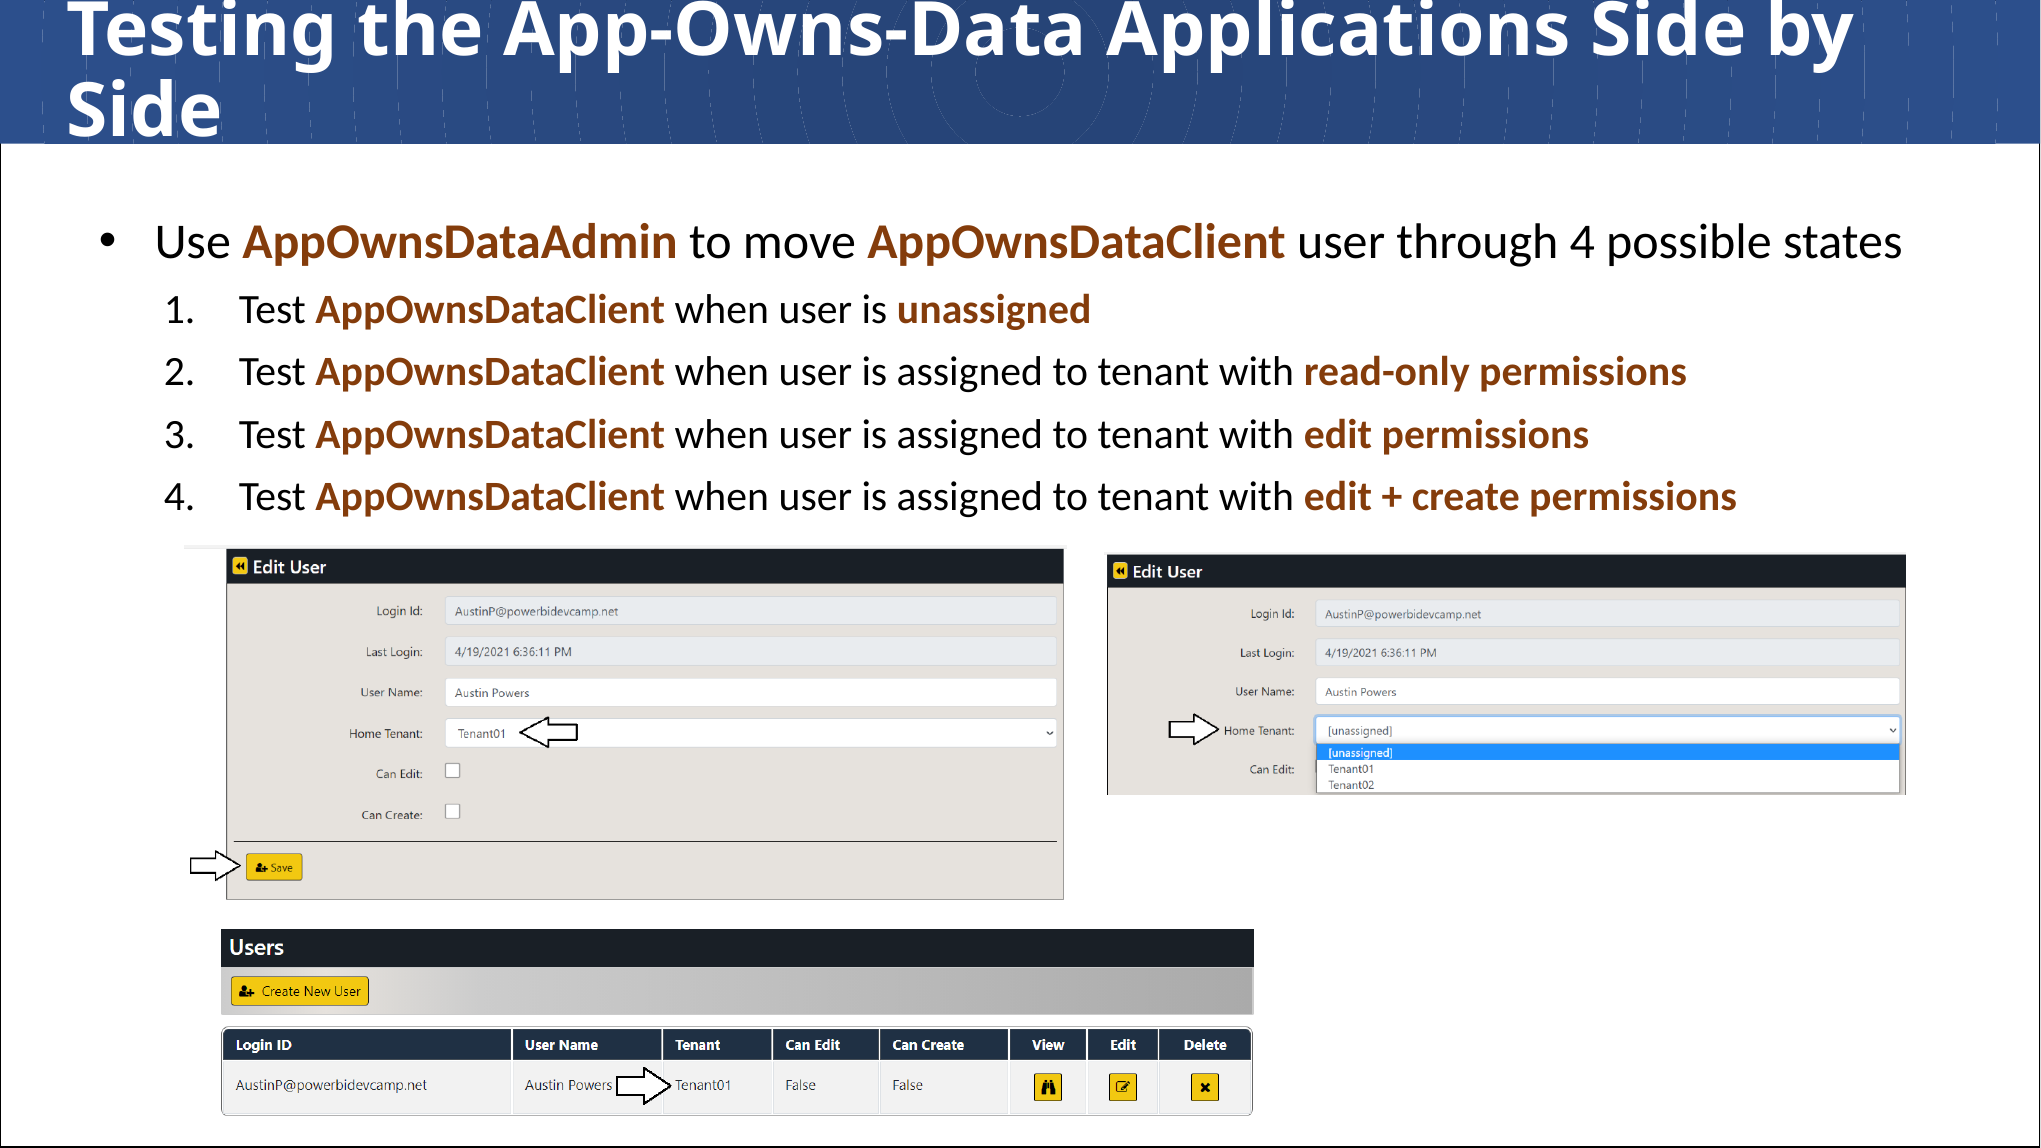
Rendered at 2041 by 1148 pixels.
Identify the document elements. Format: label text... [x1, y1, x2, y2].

title Testing the App-Owns-Data Applications Side by Side [51, 31, 1988, 113]
picture [208, 929, 1263, 1127]
list Use AppOwnsDataAdmin to move AppOwnsDataClient user through 4 possible states Test AppOwnsDataClient when user is unassigned Test AppOwnsDataClient when user is assigned to tenant with read-only permissions Test AppOwnsDataClient when user is assigned to tenant with edit permissions Test AppOwnsDataClient when user is assigned to tenant with edit + create permissions [83, 201, 1988, 593]
picture [1104, 552, 1906, 795]
picture [184, 545, 1067, 903]
